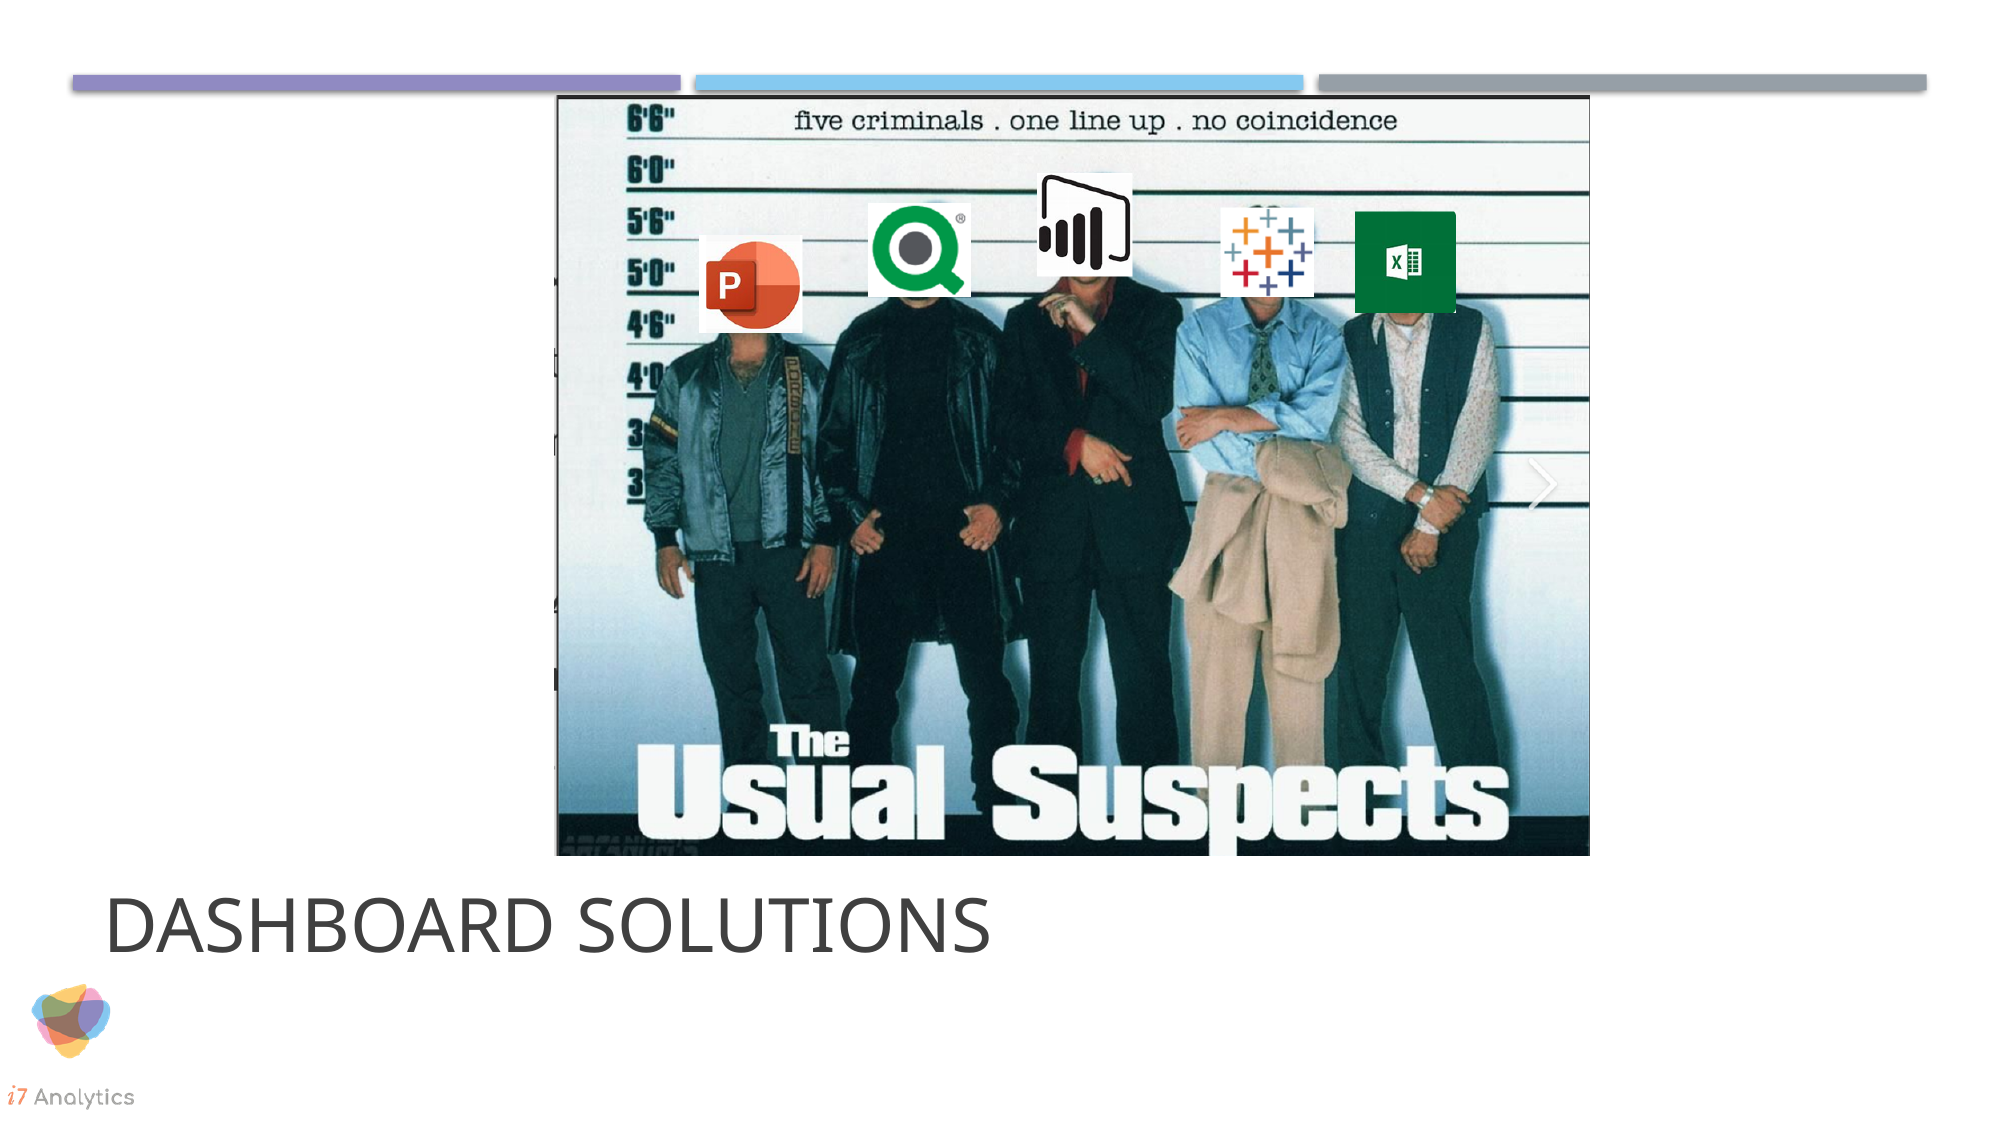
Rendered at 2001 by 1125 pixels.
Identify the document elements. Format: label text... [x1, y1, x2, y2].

title Dashboard solutions [88, 623, 1898, 976]
picture [0, 976, 141, 1117]
picture [554, 95, 1591, 857]
